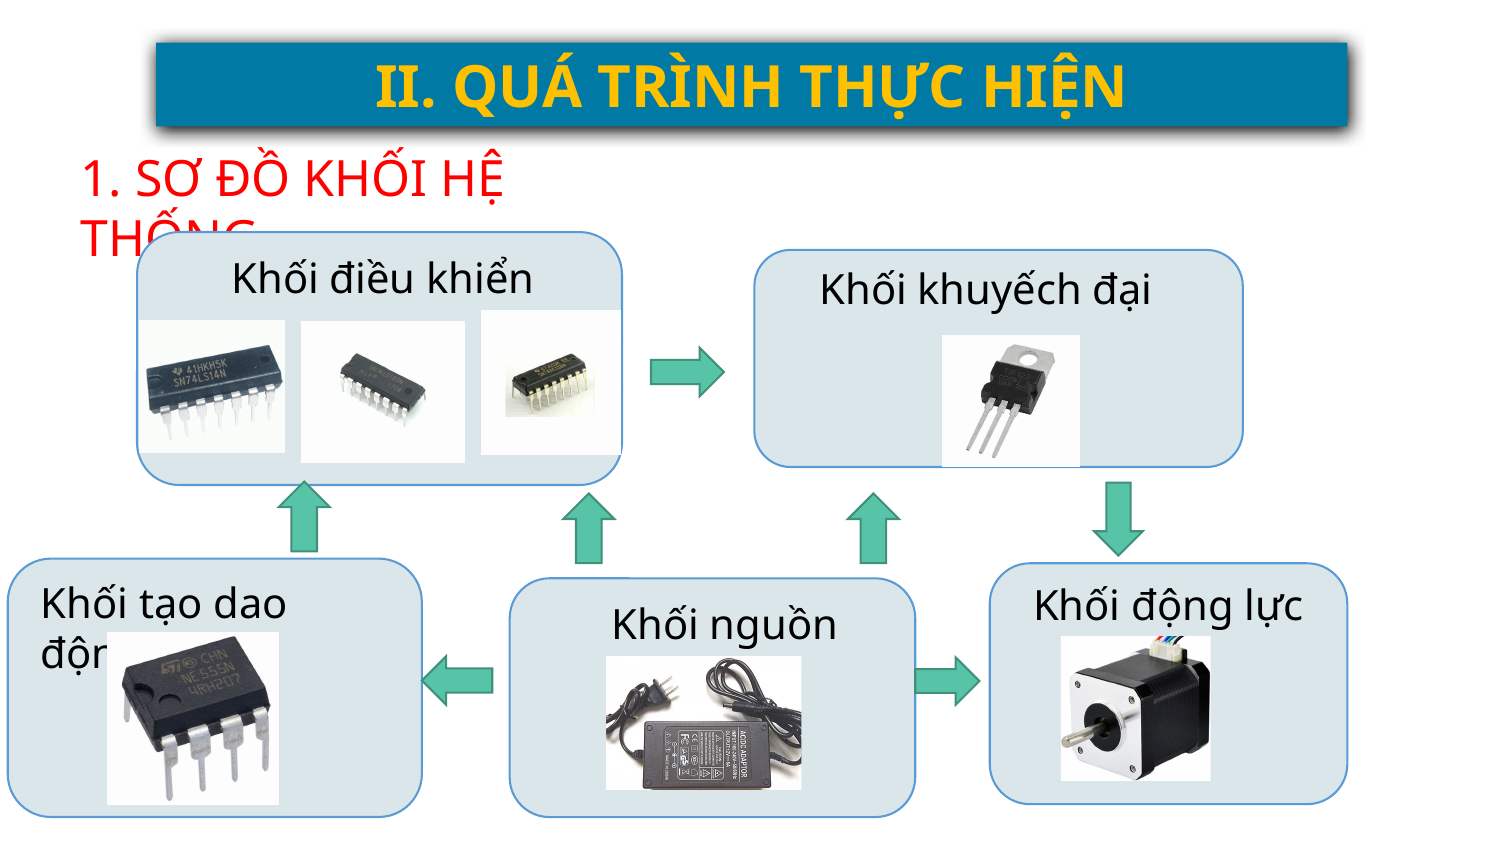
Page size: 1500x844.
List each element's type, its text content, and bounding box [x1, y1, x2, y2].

picture [1060, 636, 1211, 781]
picture [942, 335, 1080, 467]
text_box 1. SƠ ĐỒ KHỐI HỆ THỐNG [65, 138, 621, 274]
text_box [1091, 481, 1146, 557]
text_box Khối điều khiển [216, 244, 550, 310]
text_box [508, 577, 917, 819]
text_box [649, 345, 726, 399]
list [301, 321, 465, 463]
text_box [420, 653, 494, 708]
picture [139, 320, 285, 453]
picture [606, 656, 802, 790]
text_box [560, 491, 617, 565]
text_box Khối nguồn [596, 590, 853, 656]
text_box [276, 480, 333, 553]
picture [481, 310, 621, 455]
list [106, 632, 279, 805]
text_box [753, 248, 1244, 469]
text_box [845, 491, 902, 565]
text_box [914, 654, 981, 708]
text_box Khối động lực [1018, 571, 1319, 636]
text_box [135, 230, 624, 487]
text_box [988, 562, 1349, 806]
text_box Khối khuyếch đại [804, 255, 1179, 321]
text_box II. QUÁ TRÌNH THỰC HIỆN [156, 42, 1348, 127]
text_box Khối tạo dao động [25, 568, 404, 684]
text_box [6, 557, 423, 819]
